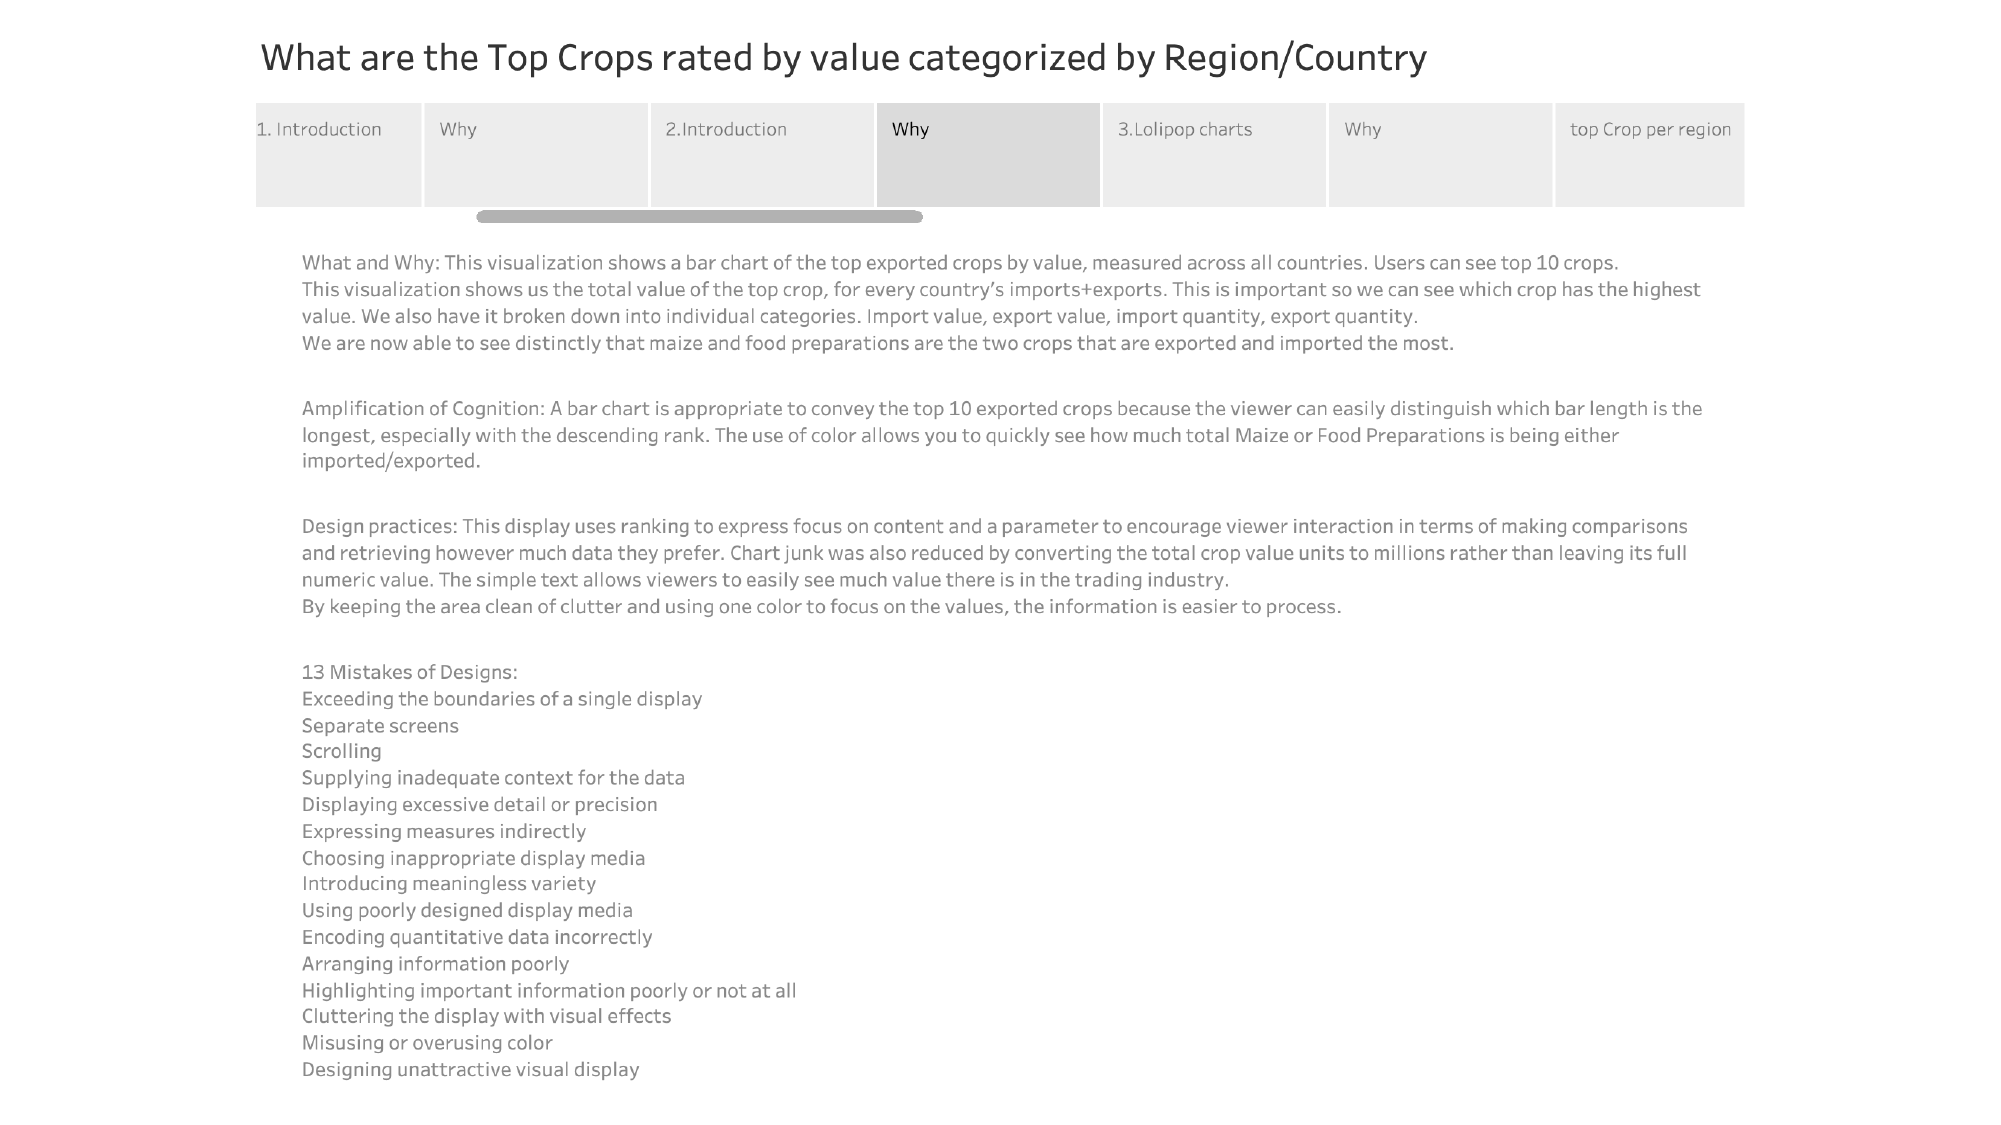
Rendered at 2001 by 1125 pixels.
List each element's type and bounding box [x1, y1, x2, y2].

picture [244, 19, 1756, 1106]
